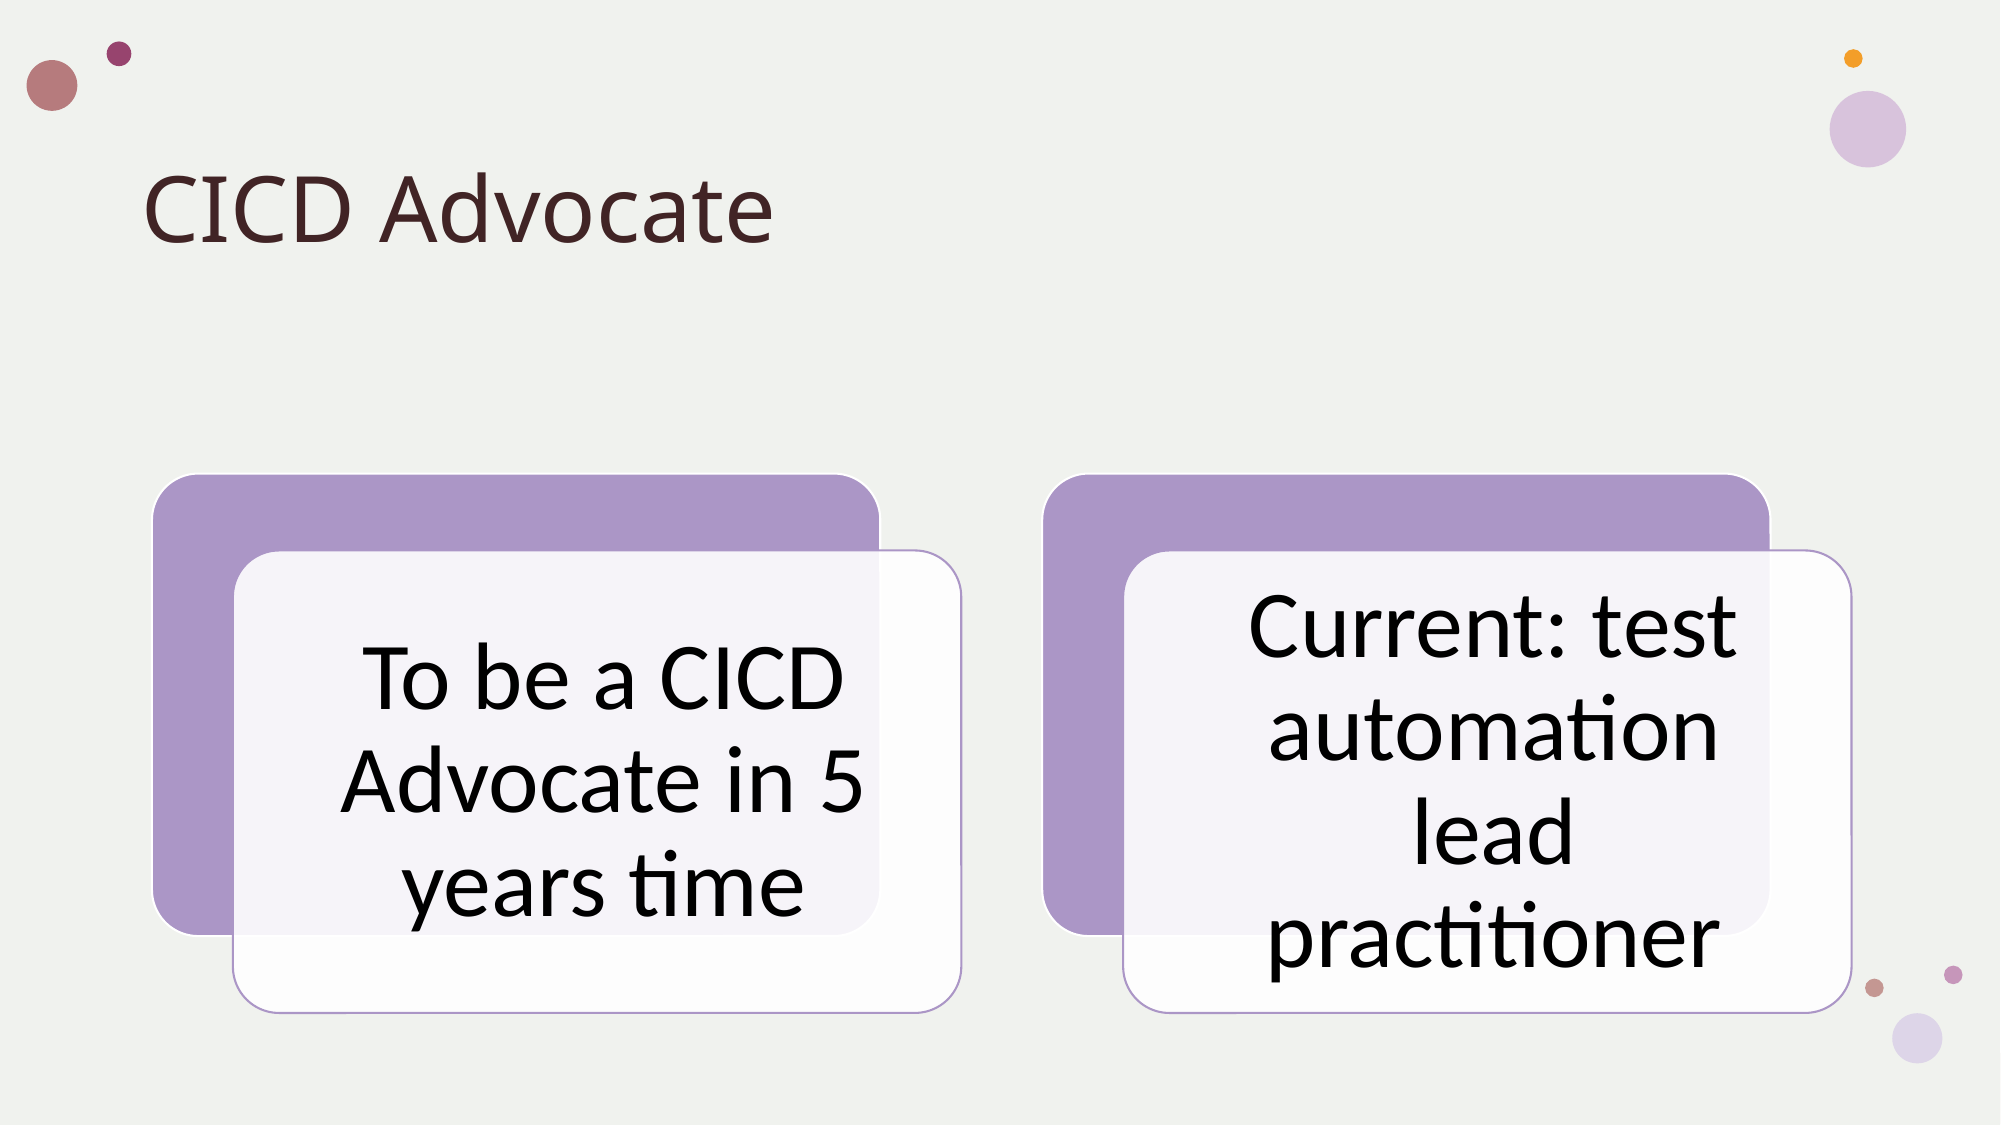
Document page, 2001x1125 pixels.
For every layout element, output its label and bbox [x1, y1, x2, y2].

text_box [0, 0, 2000, 1125]
list [127, 473, 1877, 1014]
text_box [26, 41, 1963, 1064]
